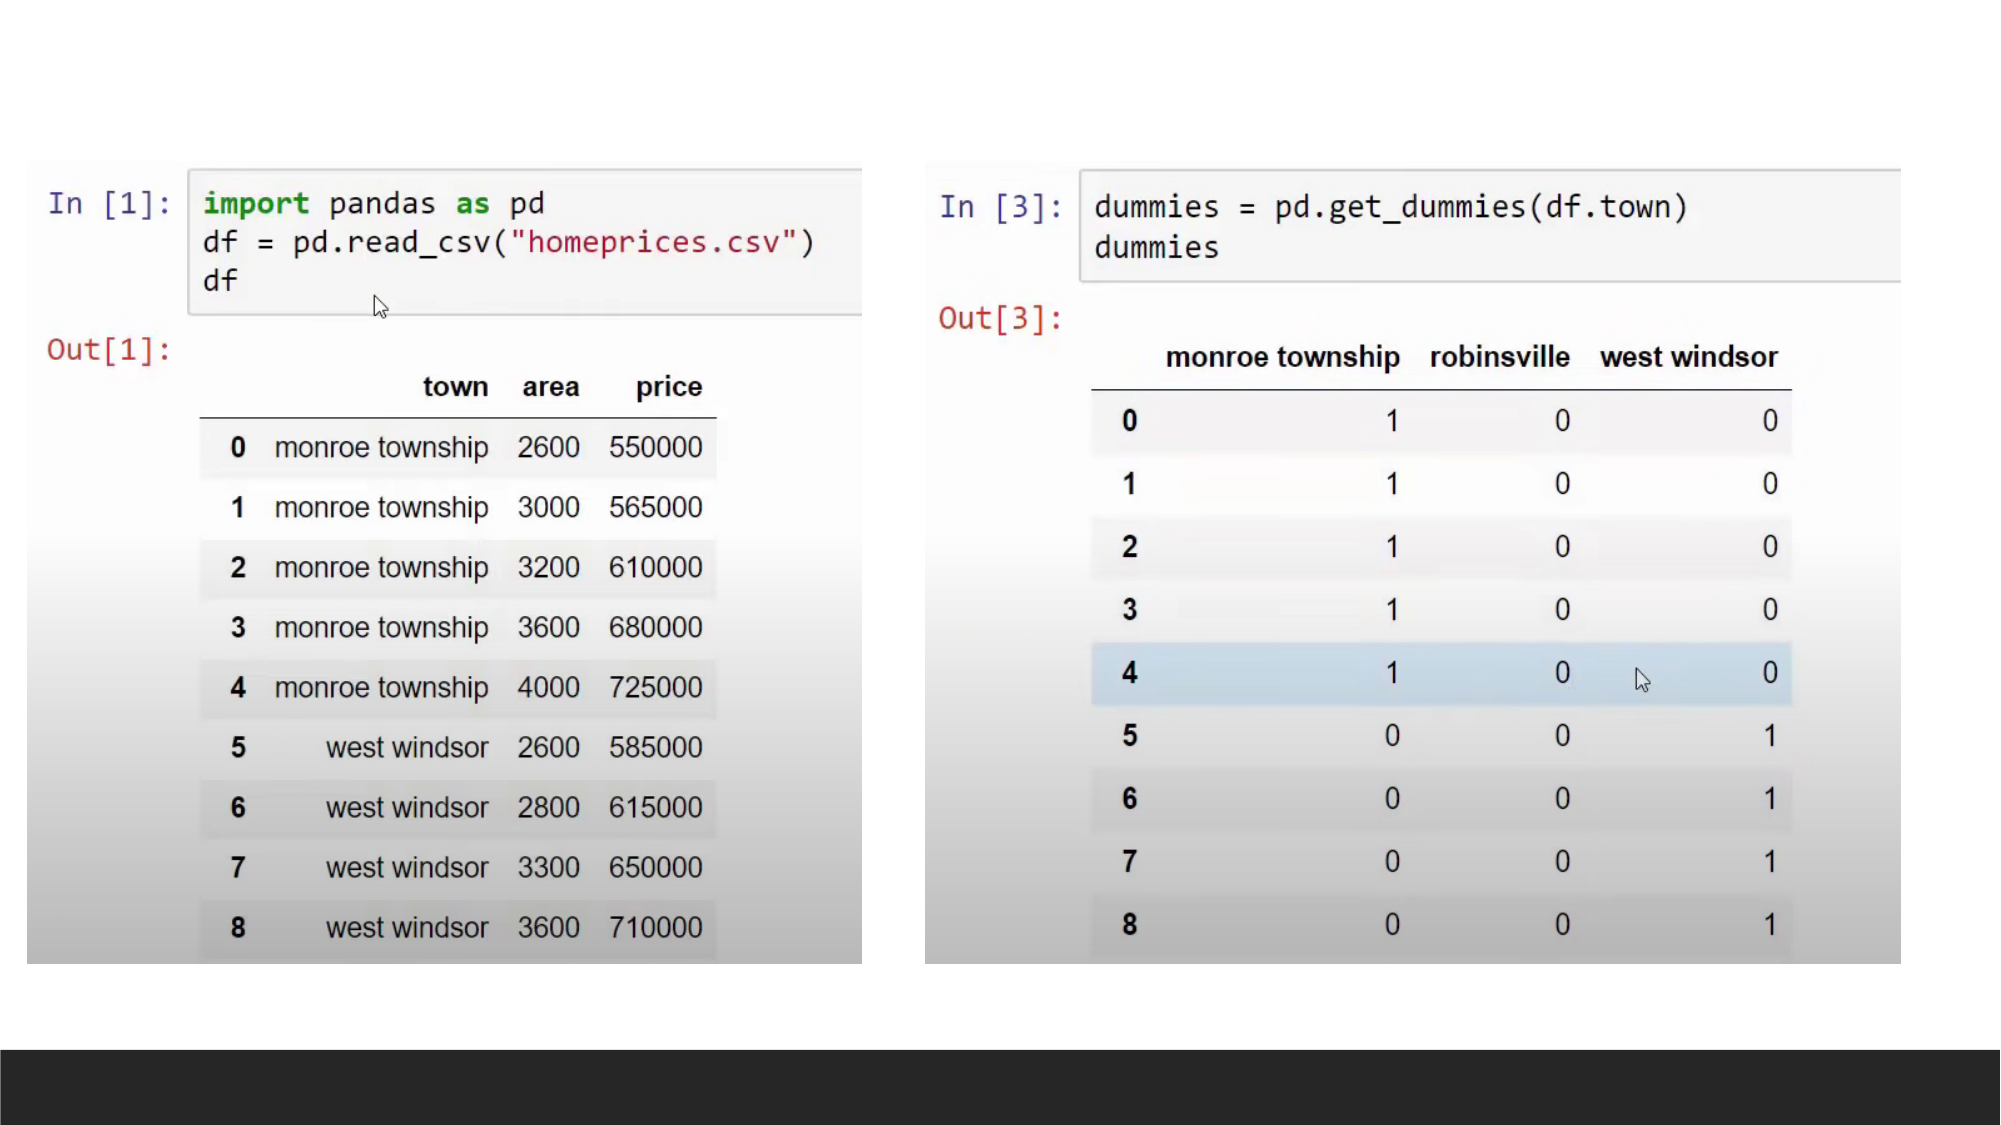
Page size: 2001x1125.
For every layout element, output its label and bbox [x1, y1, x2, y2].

picture [924, 160, 1901, 965]
picture [27, 160, 863, 965]
